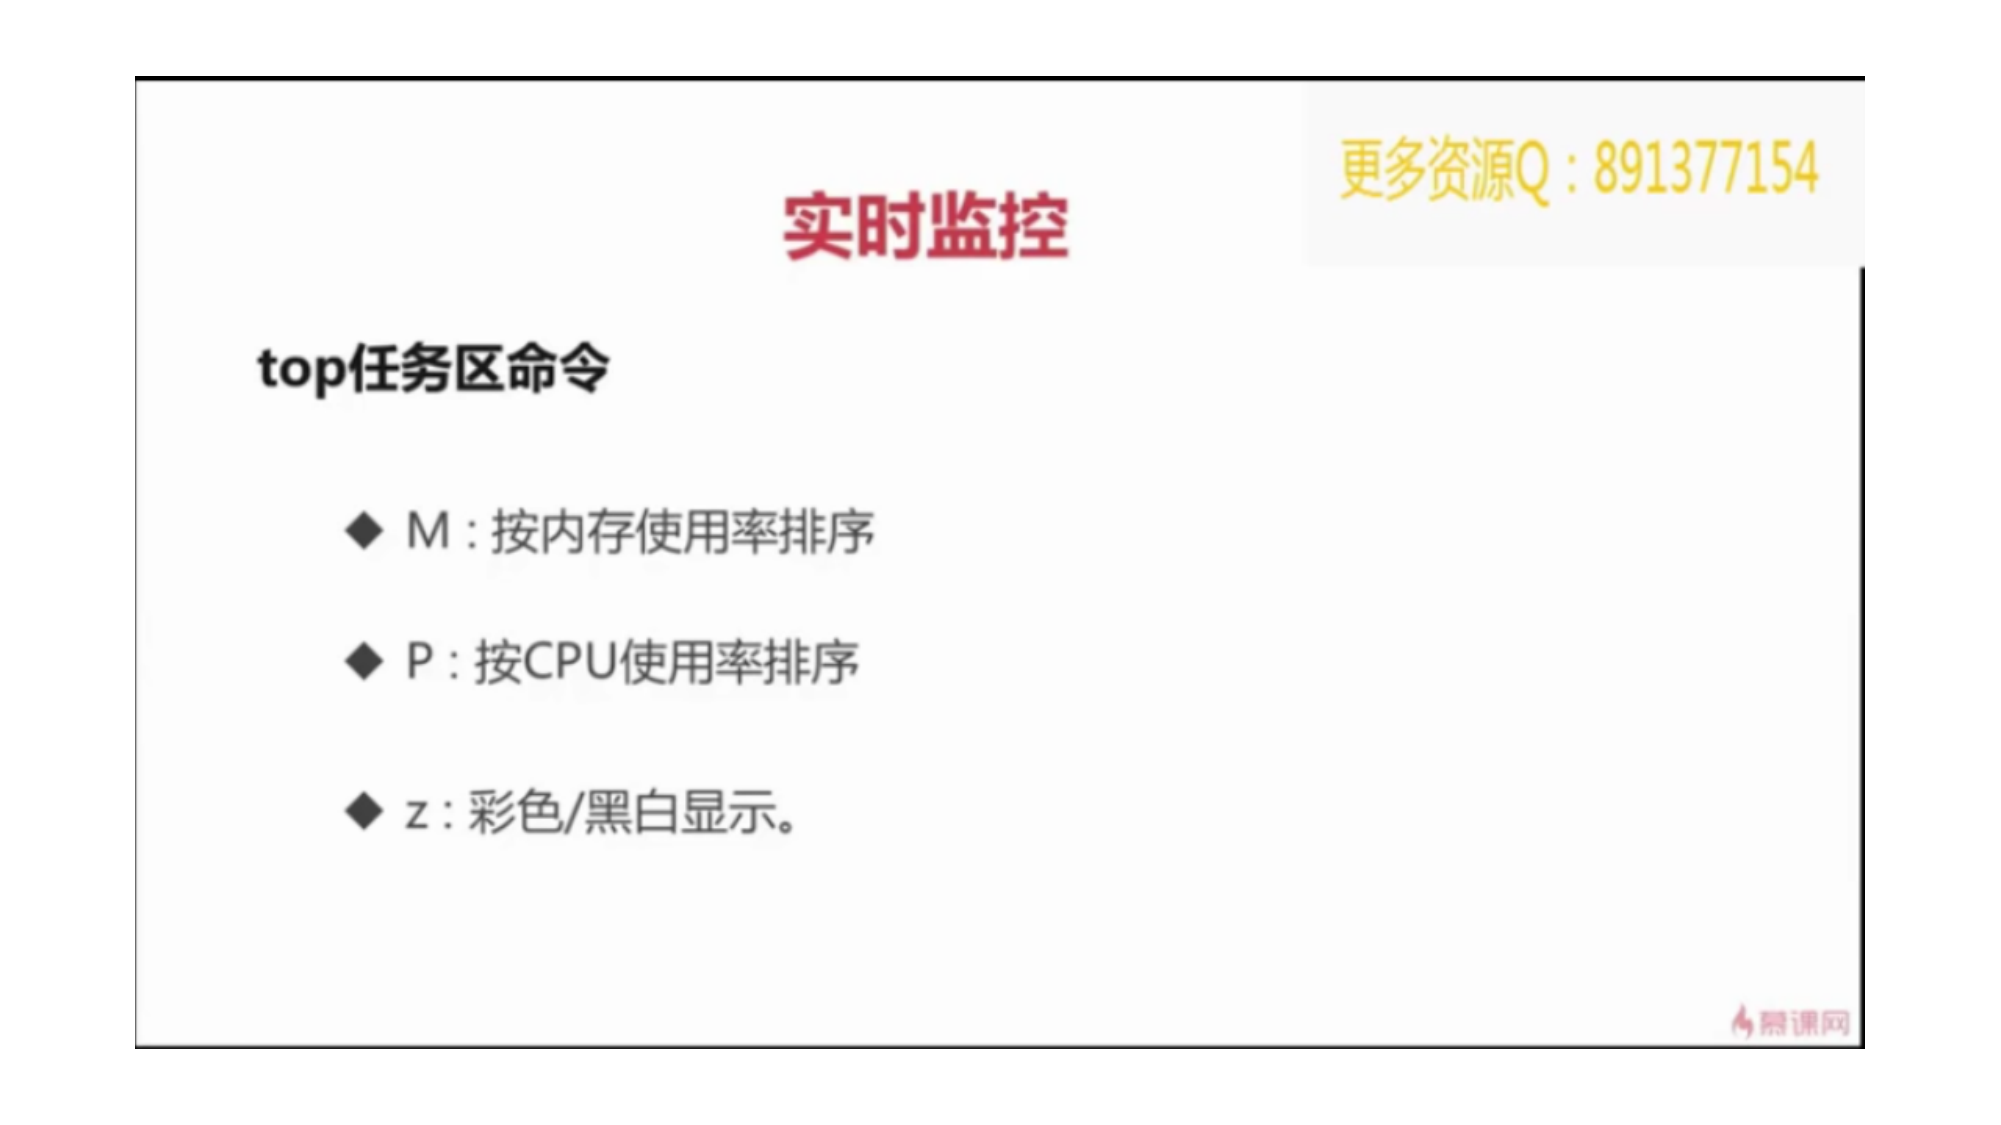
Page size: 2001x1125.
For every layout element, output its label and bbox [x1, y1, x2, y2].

picture [135, 76, 1865, 1049]
